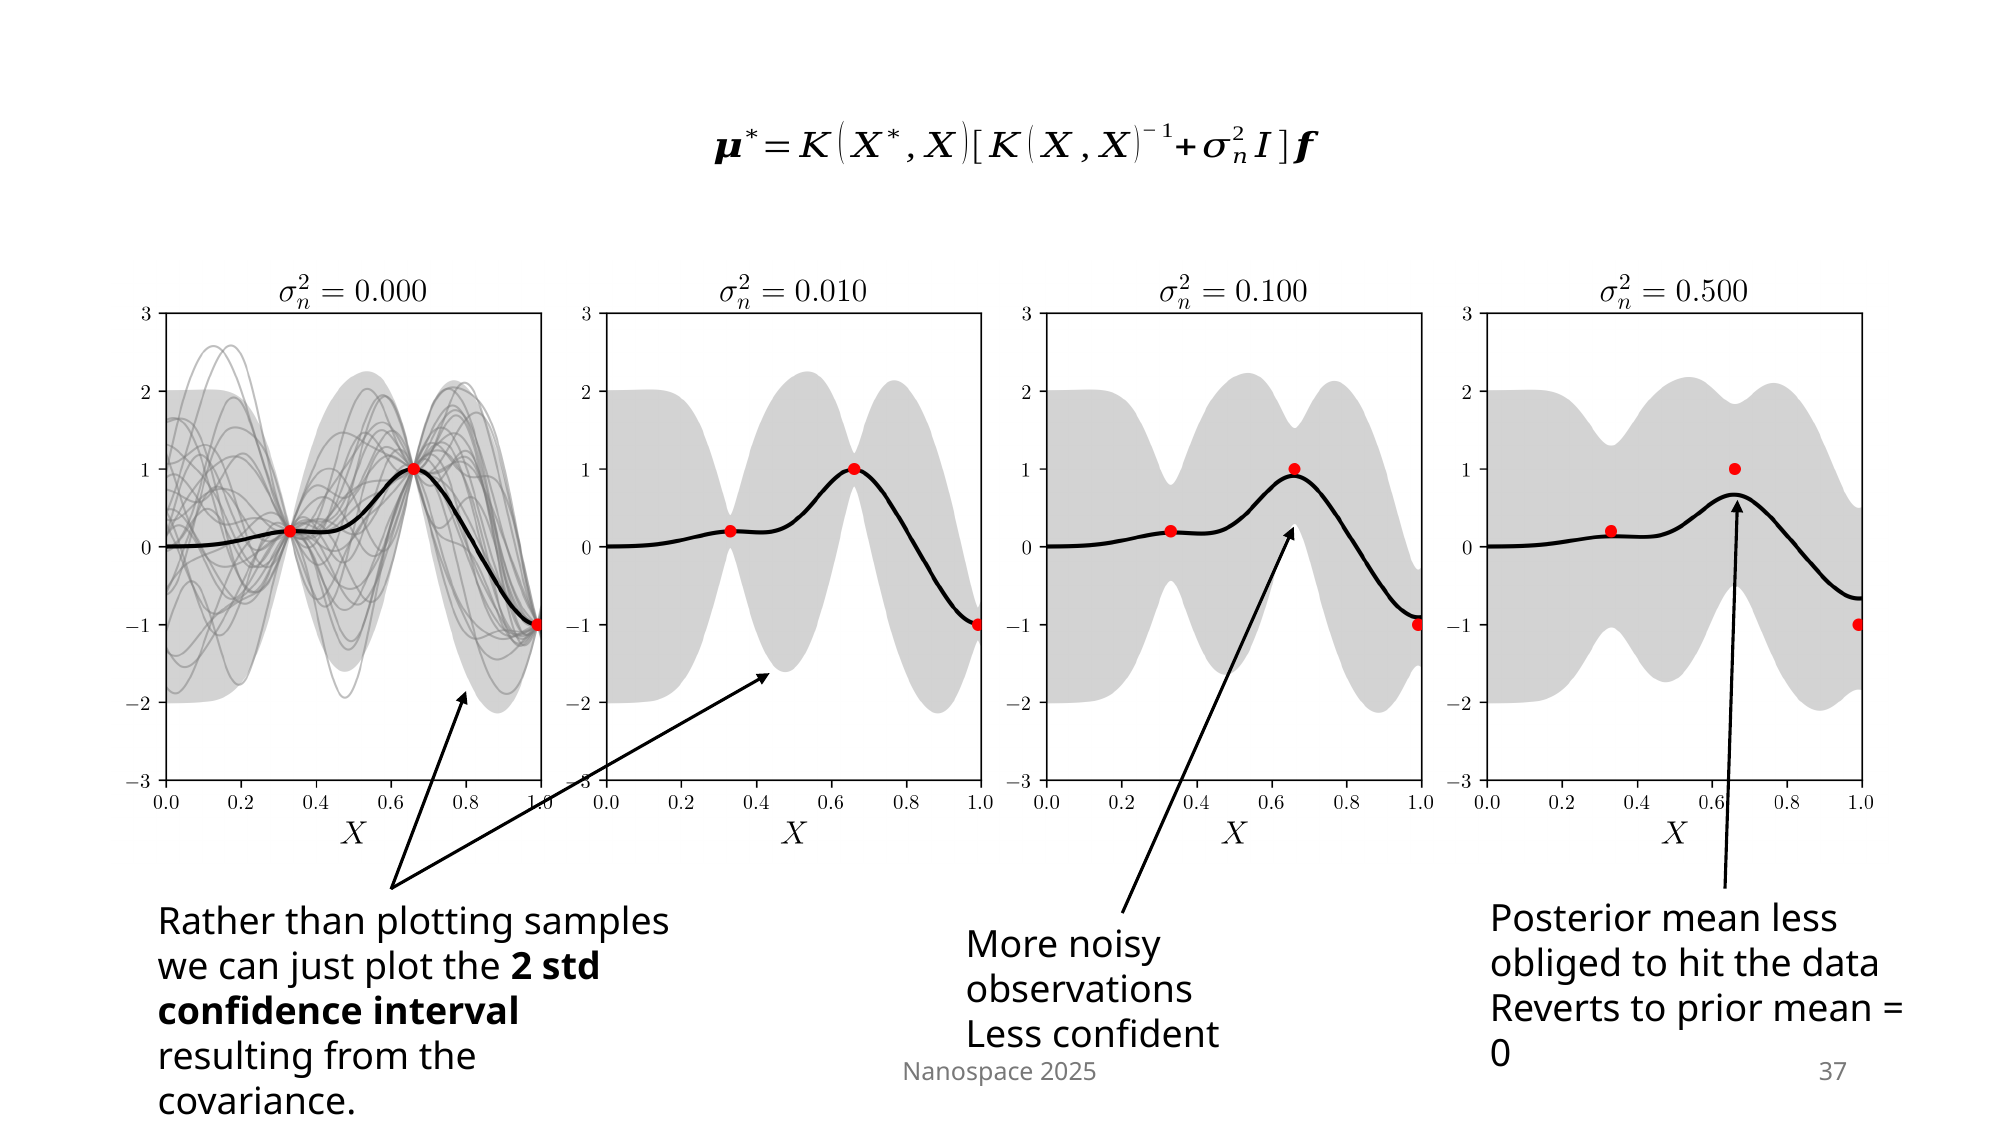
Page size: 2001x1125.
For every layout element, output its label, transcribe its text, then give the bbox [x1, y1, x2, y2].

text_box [1724, 499, 1738, 890]
footer Nanospace 2025 [662, 1042, 1338, 1103]
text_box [390, 672, 771, 890]
slide_number 37 [1412, 1042, 1863, 1103]
picture [111, 260, 1889, 865]
text_box Rather than plotting samples we can just plot the 2 std confidence interval resulting from the covariance. [142, 889, 690, 1125]
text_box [1121, 526, 1295, 914]
